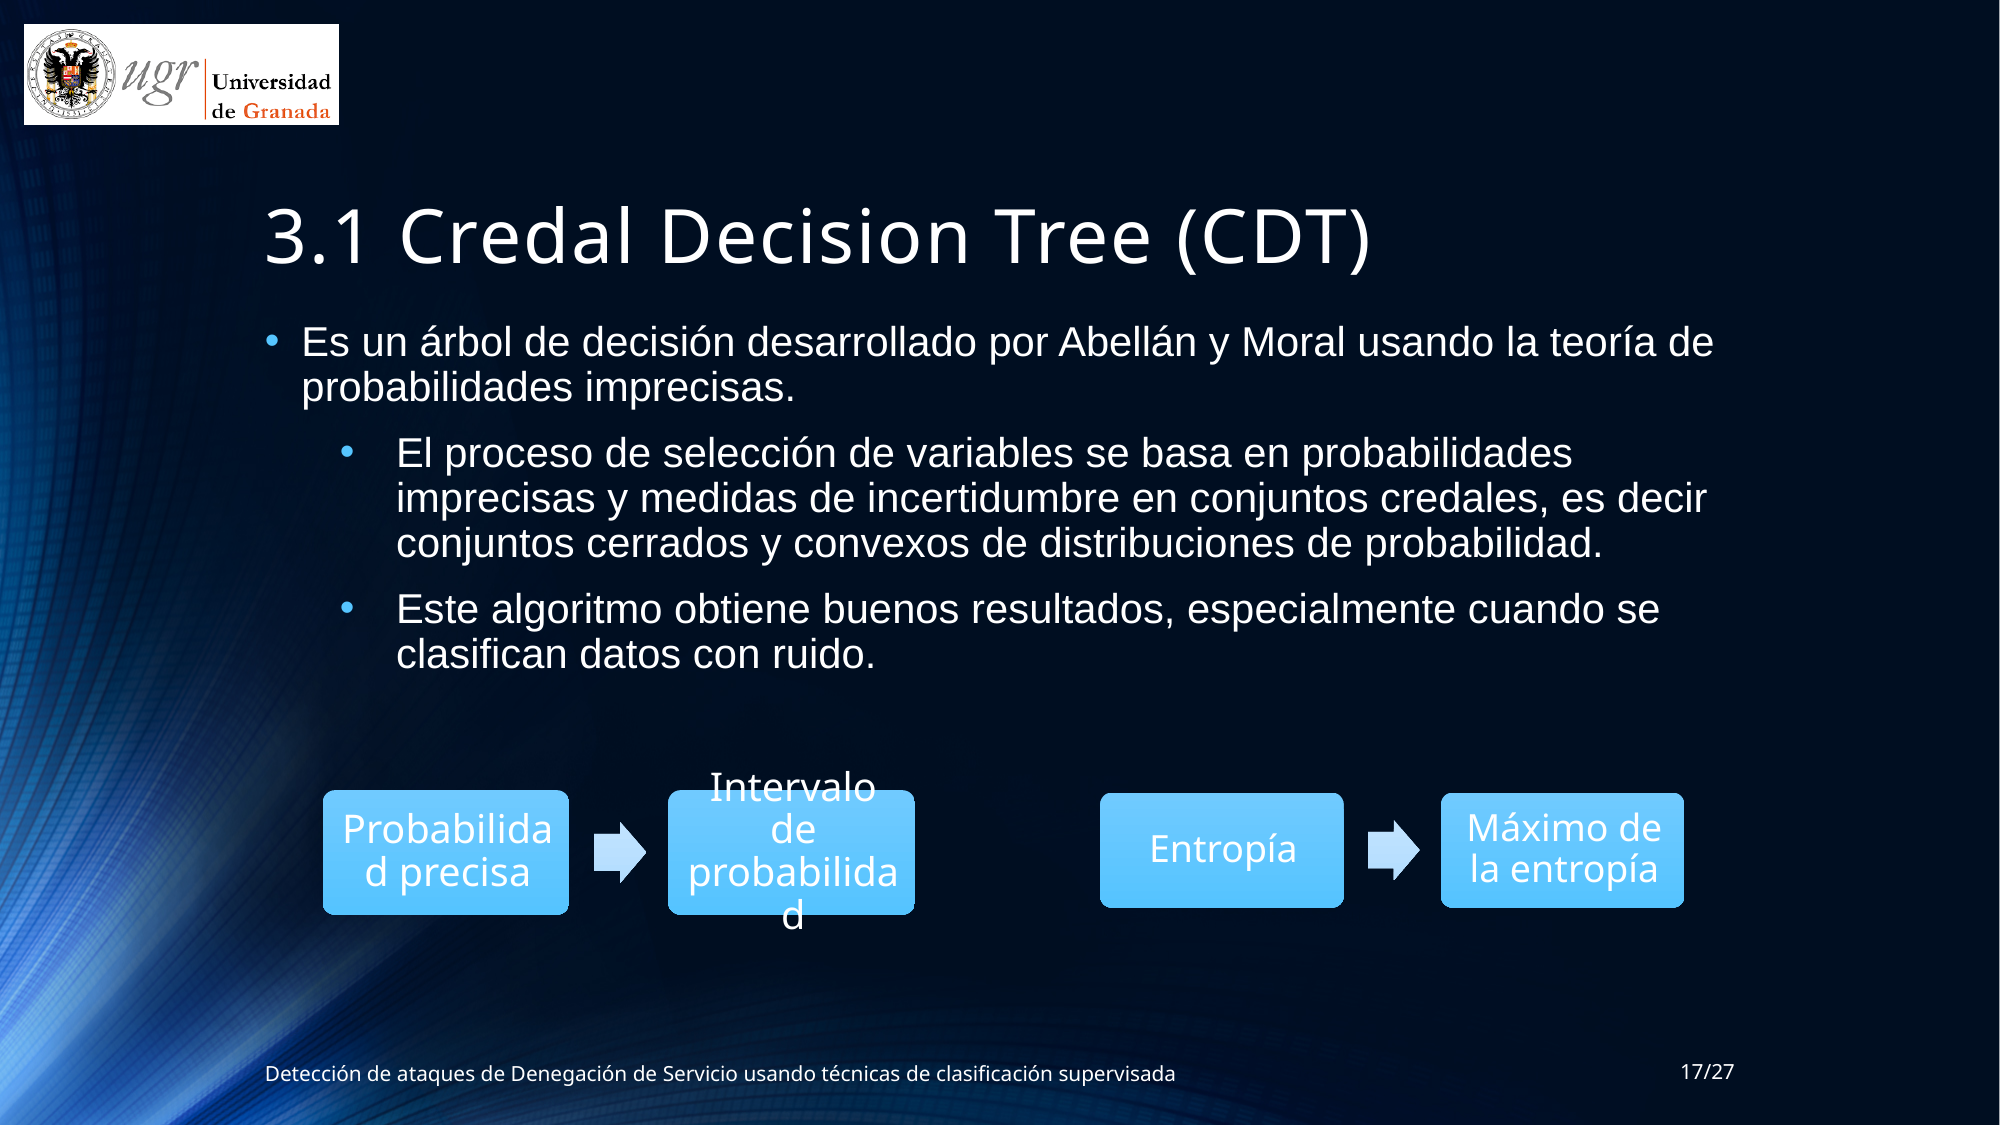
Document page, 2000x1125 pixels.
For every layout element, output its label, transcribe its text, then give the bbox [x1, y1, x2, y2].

list Es un árbol de decisión desarrollado por Abellán y Moral usando la teoría de probabilidades imprecisas. El proceso de selección de variables se basa en probabilidades imprecisas y medidas de incertidumbre en conjuntos credales, es decir conjuntos cerrados y convexos de distribuciones de probabilidad. Este algoritmo obtiene buenos resultados, especialmente cuando se clasifican datos con ruido. [249, 312, 1749, 1050]
footer Detección de ataques de Denegación de Servicio usando técnicas de clasificación supervisada [249, 1050, 1325, 1096]
title 3.1 Credal Decision Tree (CDT) [249, 62, 1850, 288]
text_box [322, 790, 915, 915]
slide_number 17/27 [1612, 1050, 1750, 1096]
picture [0, 0, 2000, 1125]
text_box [1100, 792, 1685, 908]
